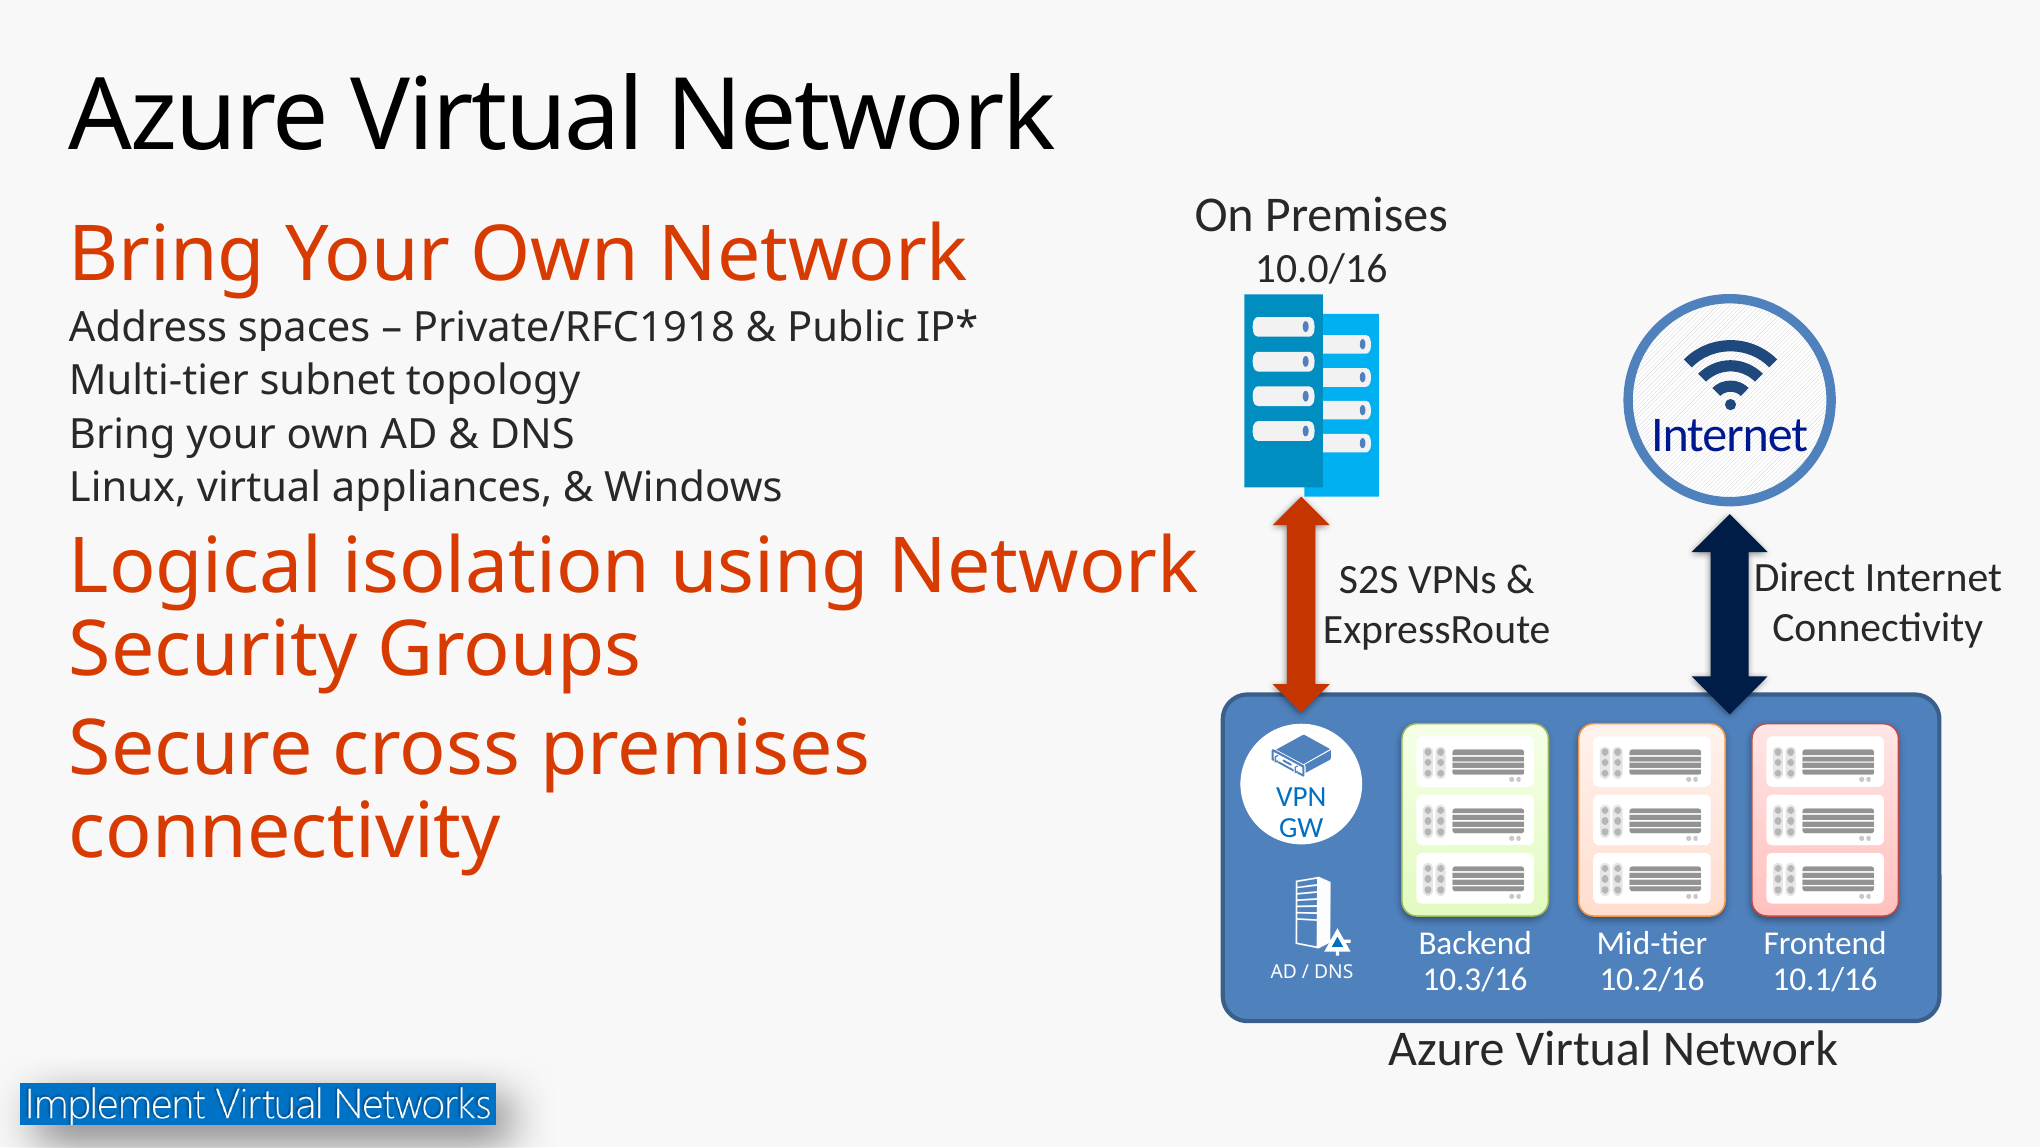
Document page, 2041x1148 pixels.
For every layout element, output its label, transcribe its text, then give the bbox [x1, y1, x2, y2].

text_box [1272, 659, 1330, 713]
list Bring Your Own Network Address spaces – Private/RFC1918 & Public IP* Multi-tier subnet topology Bring your own AD & DNS Linux, virtual appliances, & Windows Logical isolation using Network Security Groups Secure cross premises connectivity [45, 199, 1256, 837]
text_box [1401, 723, 1549, 999]
text_box Azure Virtual Network [1373, 1008, 1854, 1084]
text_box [1751, 723, 1899, 999]
text_box S2S VPNs & ExpressRoute [1283, 544, 1590, 659]
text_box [1240, 723, 1363, 846]
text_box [1619, 298, 1840, 502]
text_box [1272, 496, 1330, 544]
text_box Direct Internet Connectivity [1724, 542, 2032, 658]
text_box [1304, 313, 1380, 497]
title Azure Virtual Network [45, 48, 1996, 199]
text_box [1691, 514, 1768, 715]
picture [19, 1083, 496, 1126]
text_box [1222, 694, 1940, 1022]
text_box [1244, 294, 1324, 488]
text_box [1254, 865, 1370, 994]
text_box On Premises 10.0/16 [1179, 173, 1463, 299]
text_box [1578, 723, 1726, 999]
